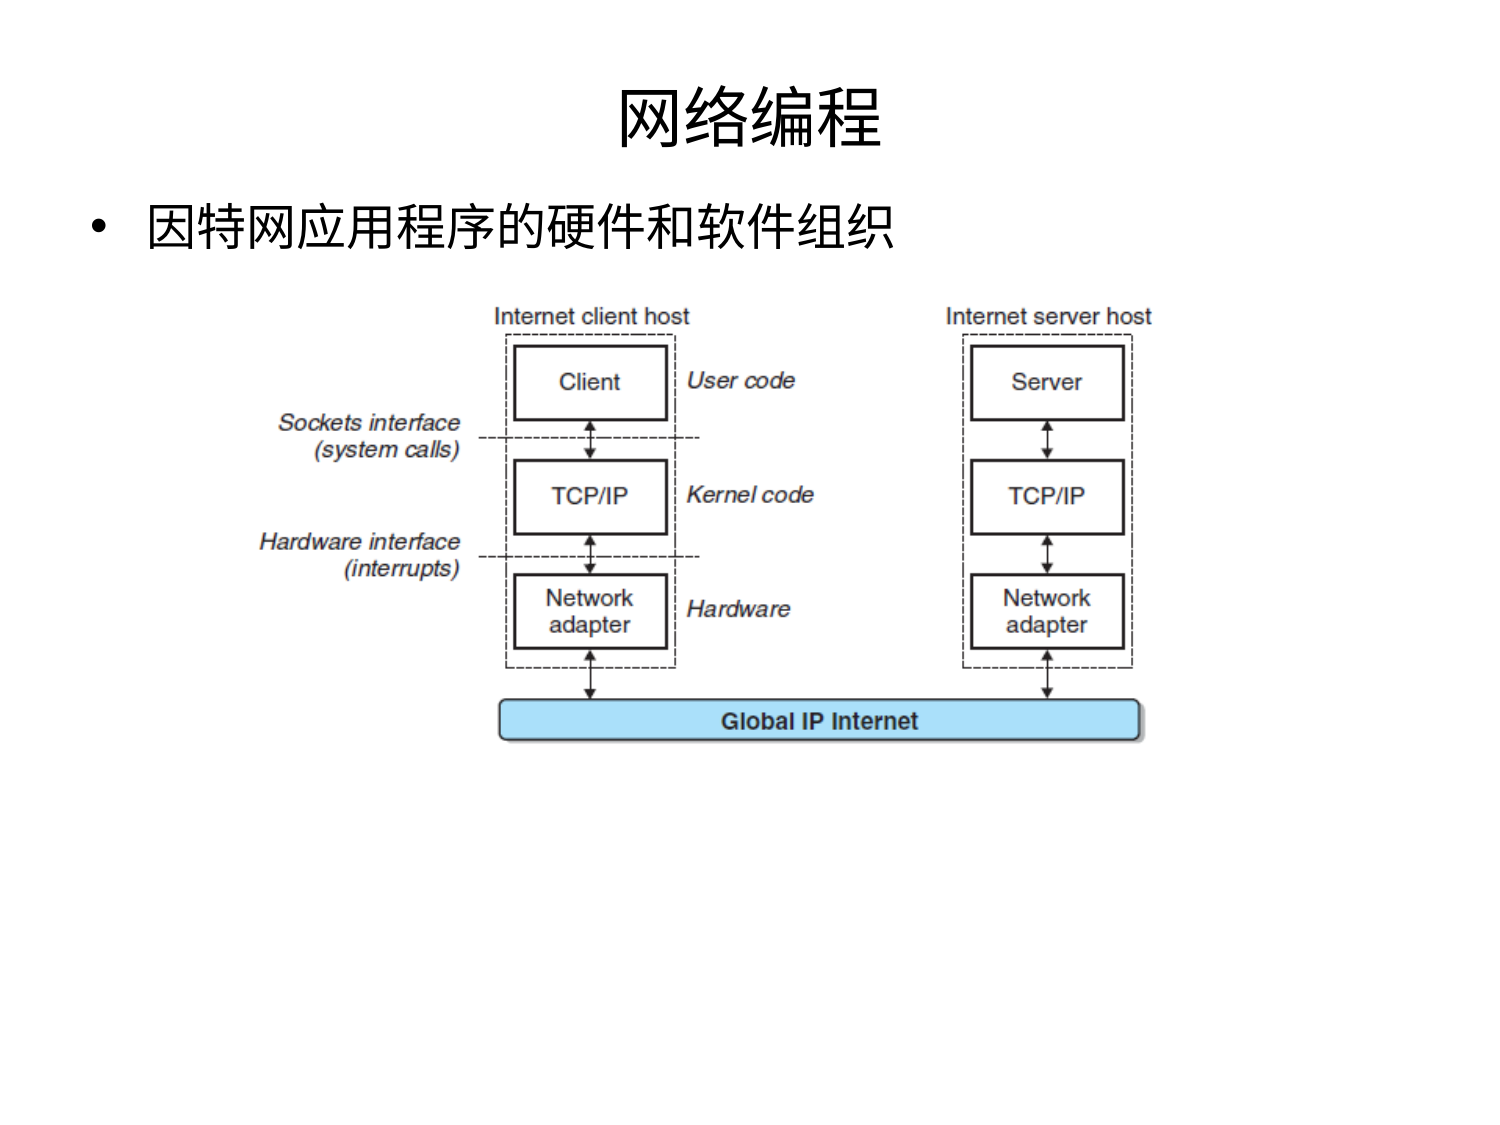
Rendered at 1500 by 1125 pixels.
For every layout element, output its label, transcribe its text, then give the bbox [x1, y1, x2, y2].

list 因特网应用程序的硬件和软件组织 [75, 187, 1425, 1100]
picture [249, 287, 1166, 755]
title 网络编程 [75, 45, 1425, 187]
